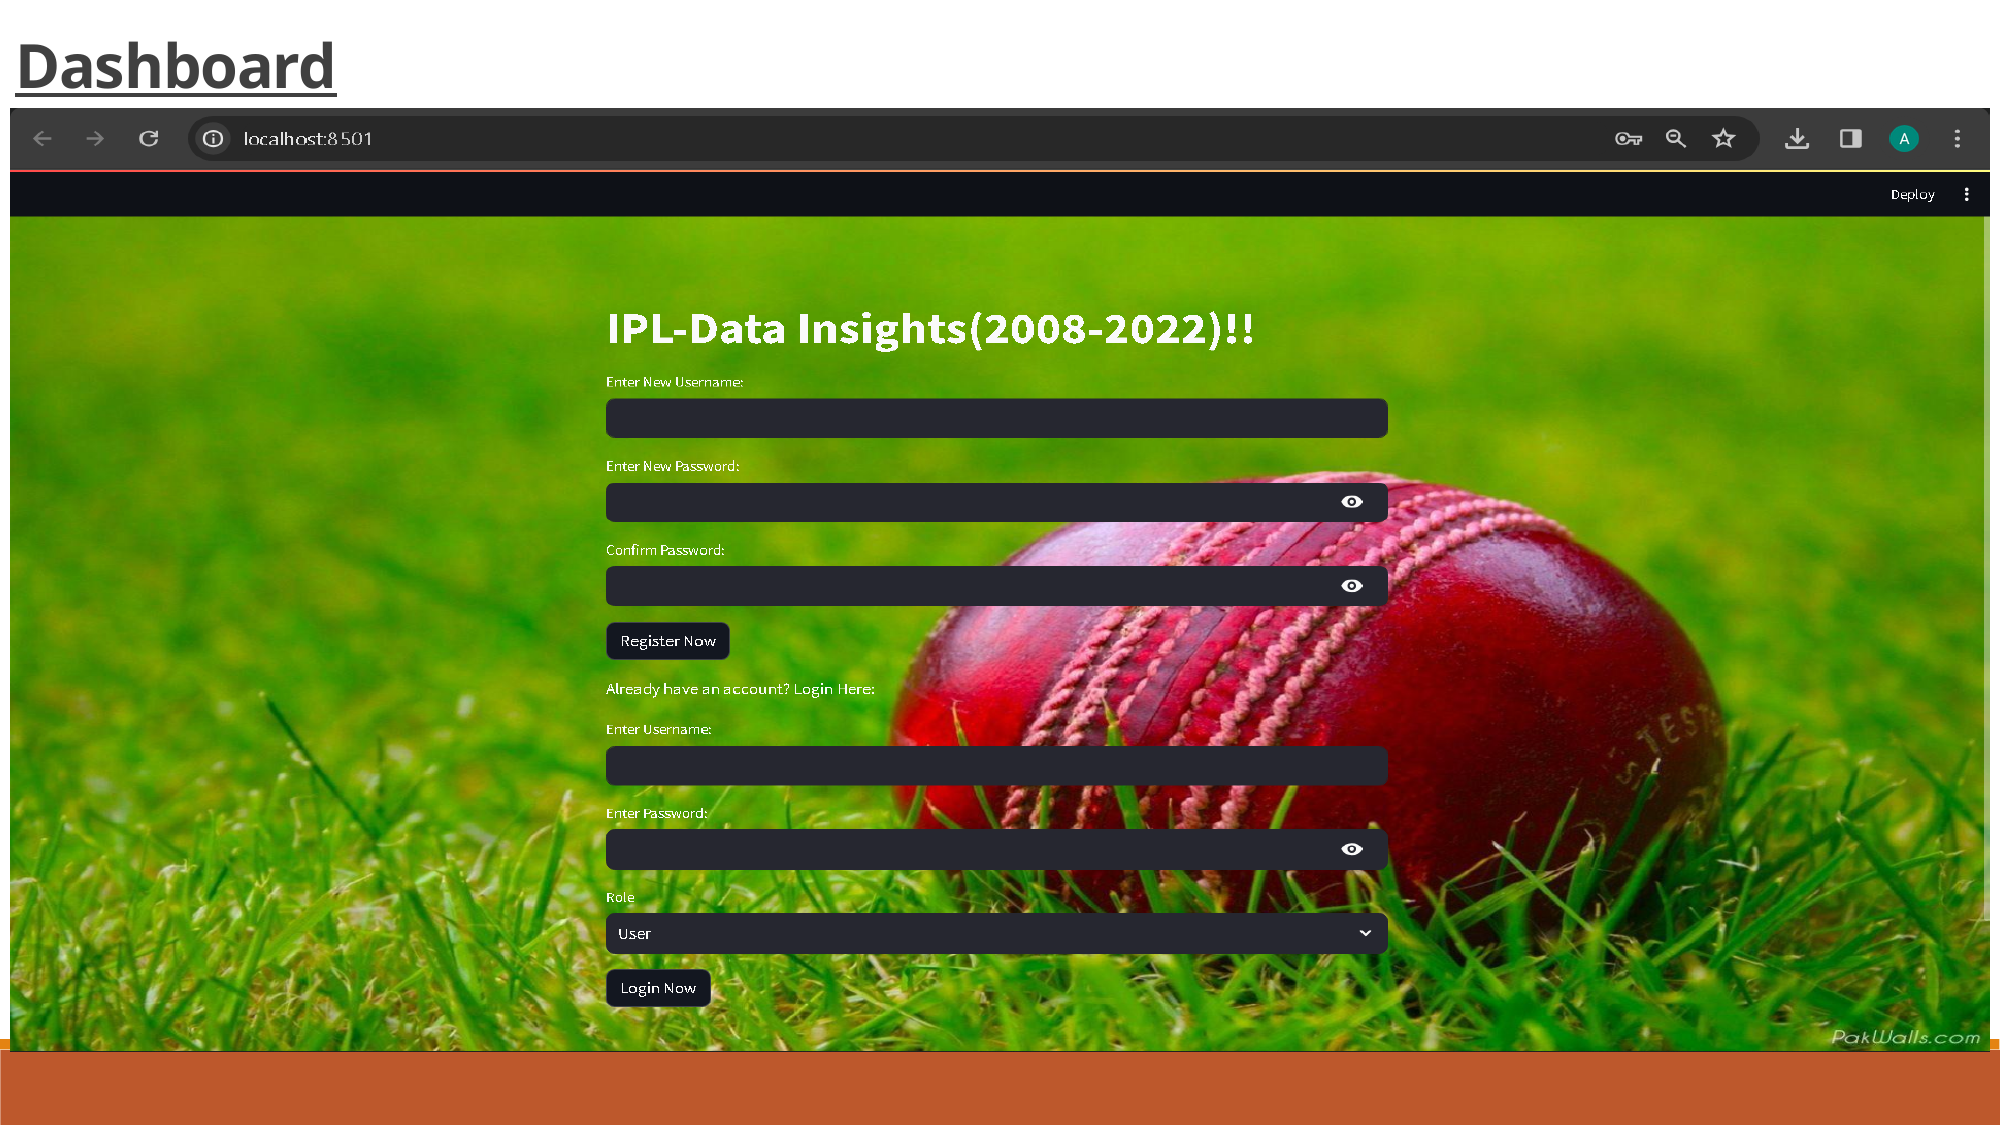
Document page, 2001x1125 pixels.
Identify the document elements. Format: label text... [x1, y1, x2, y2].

picture [10, 107, 1990, 1053]
title Dashboard [0, 30, 1650, 109]
